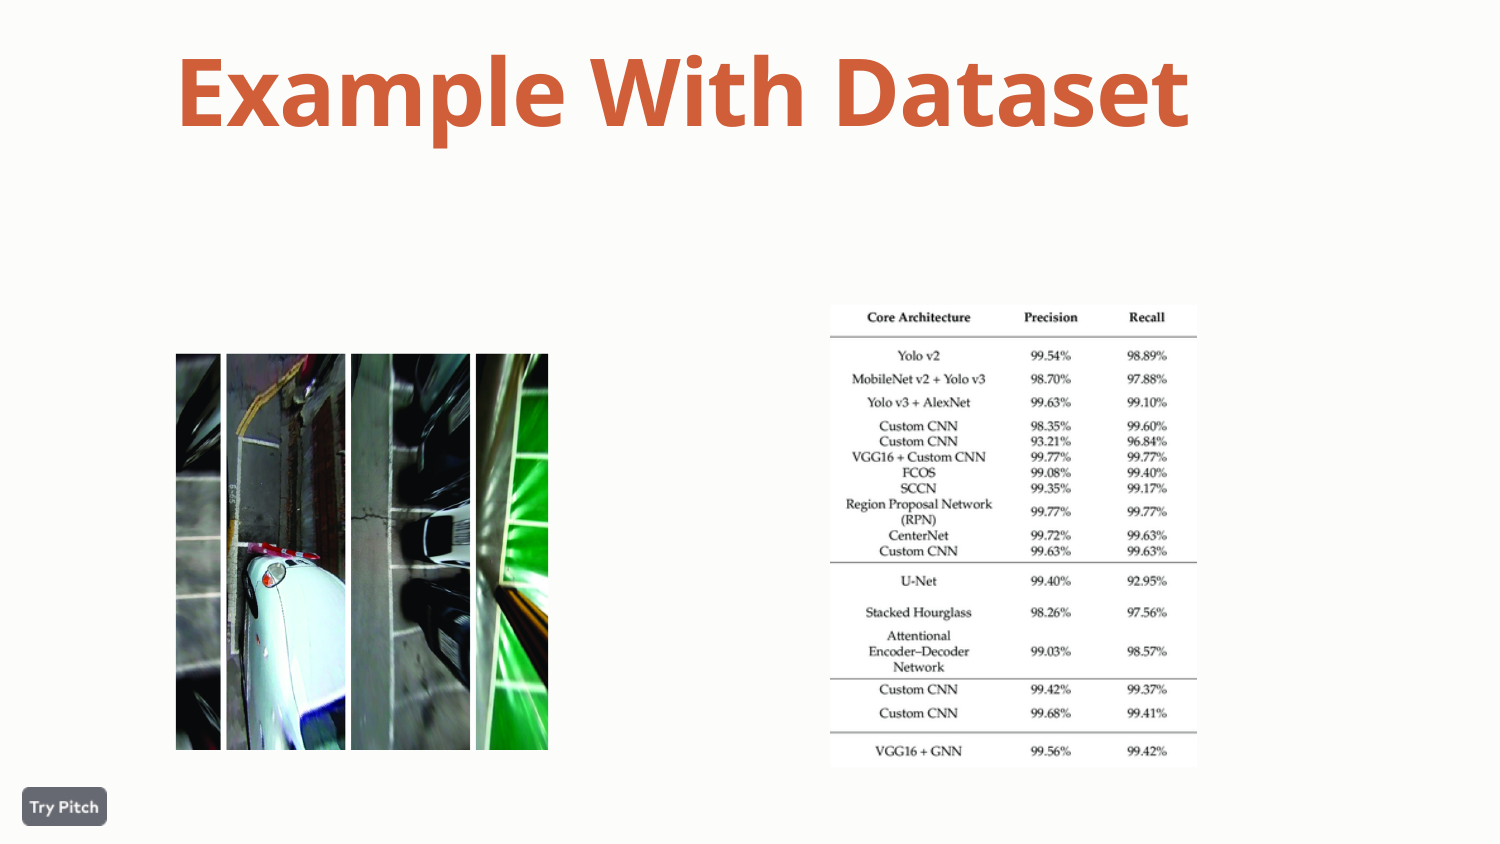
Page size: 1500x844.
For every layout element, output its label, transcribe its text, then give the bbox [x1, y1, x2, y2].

picture [22, 787, 107, 826]
text_box Example With Dataset [0, 32, 1368, 146]
picture [830, 305, 1197, 767]
picture [175, 353, 549, 750]
